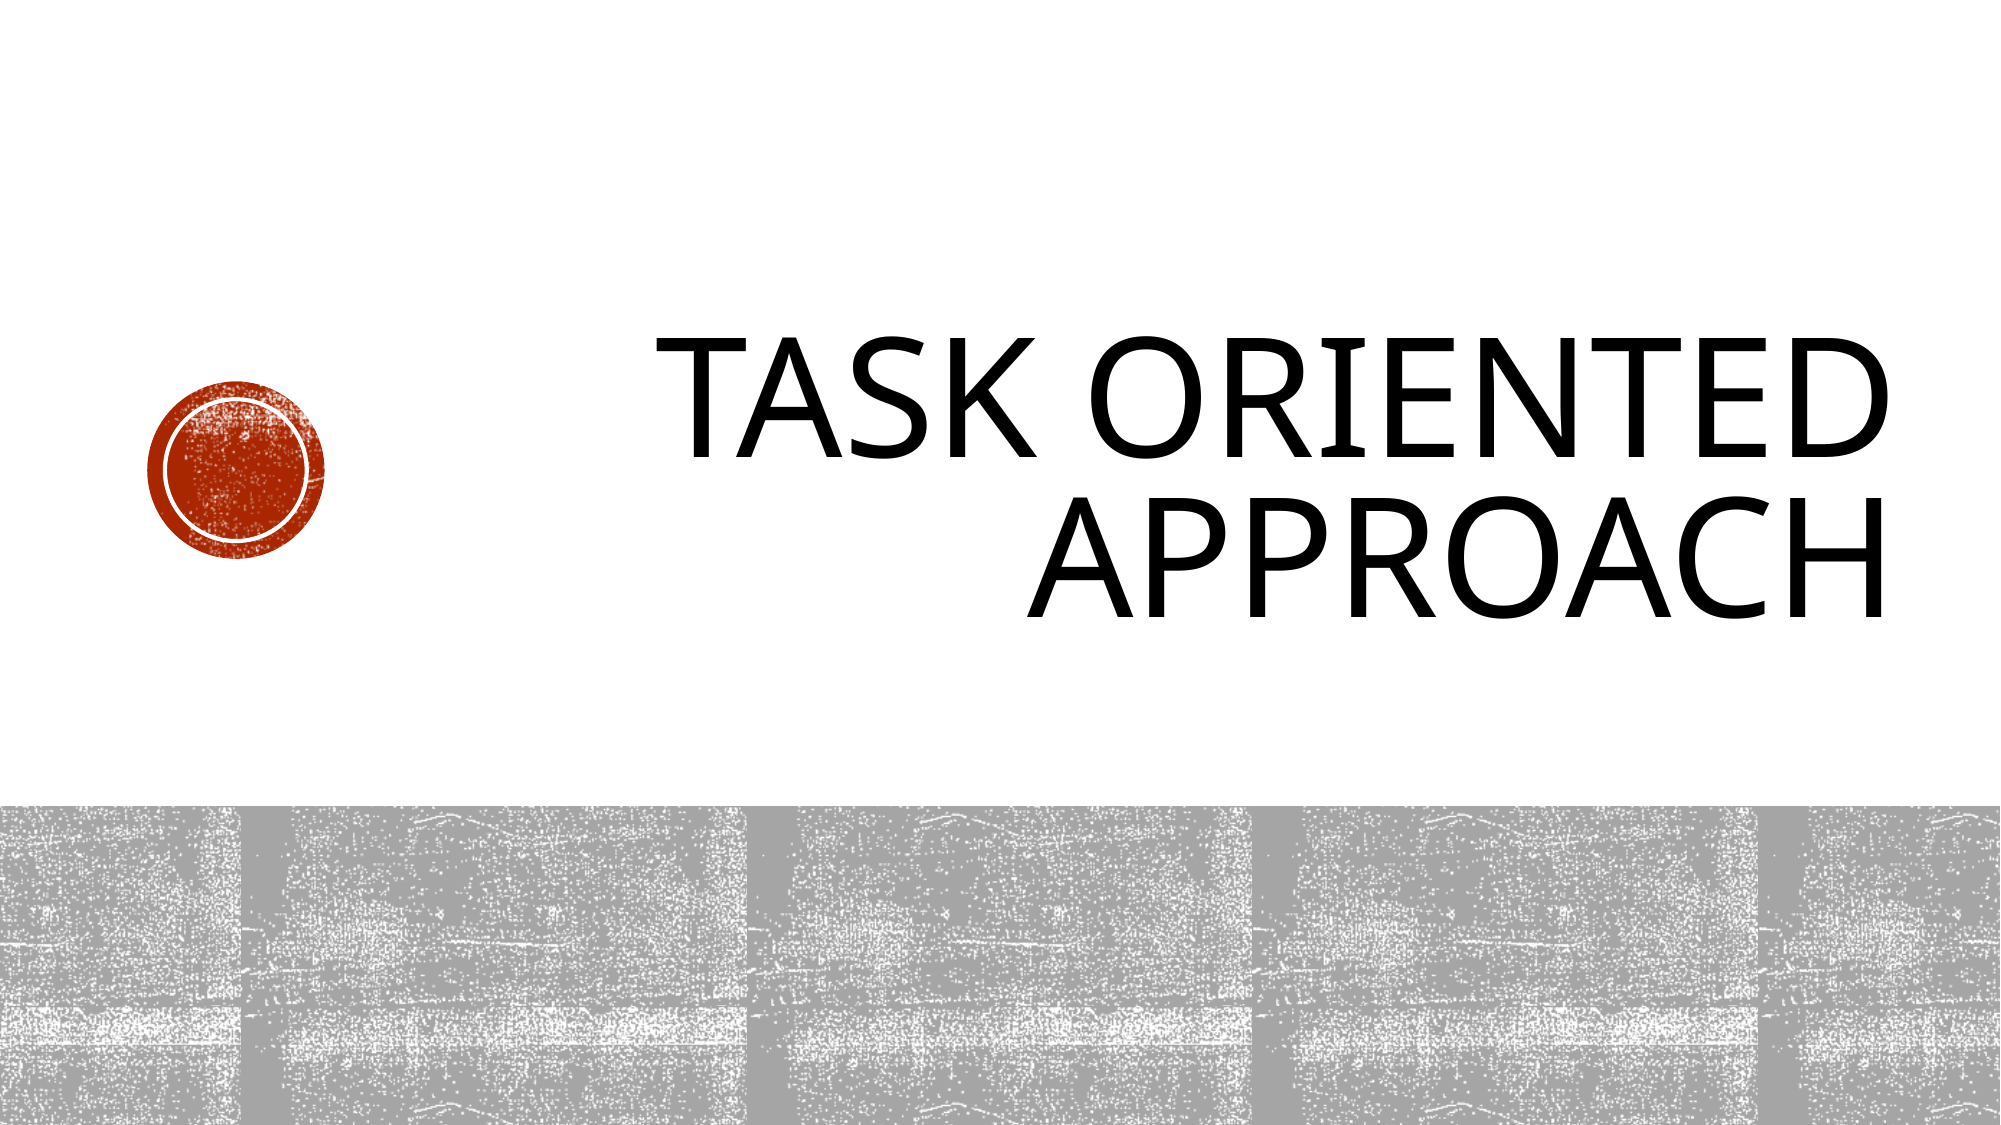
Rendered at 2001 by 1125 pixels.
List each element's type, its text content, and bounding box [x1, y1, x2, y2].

title TASK ORIENTED APPROACH [355, 201, 1914, 779]
picture [147, 381, 325, 559]
